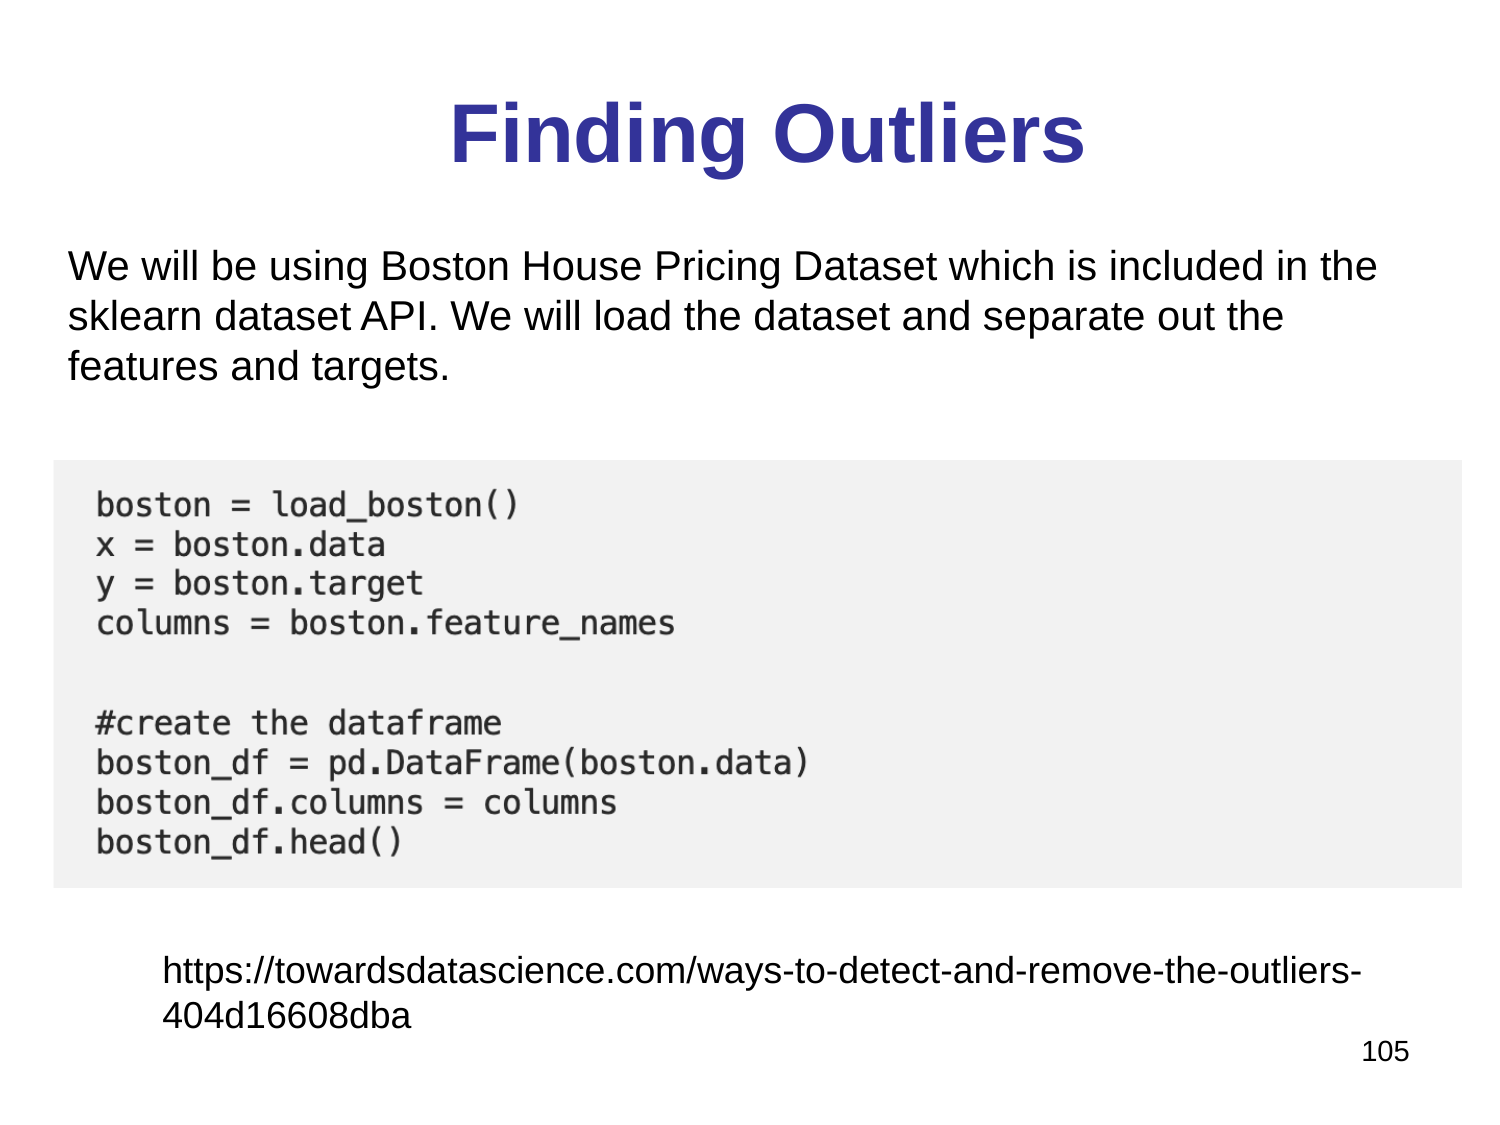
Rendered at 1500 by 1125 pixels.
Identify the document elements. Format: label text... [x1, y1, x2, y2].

text_box [49, 172, 1447, 279]
text_box We will be using Boston House Pricing Dataset which is included in the sklearn dataset API. We will load the dataset and separate out the features and targets. [53, 231, 1447, 397]
picture [38, 460, 1462, 888]
title Finding Outliers [93, 35, 1444, 172]
text_box https://towardsdatascience.com/ways-to-detect-and-remove-the-outliers-404d16608dba [147, 938, 1412, 1044]
slide_number 105 [1074, 1024, 1426, 1103]
